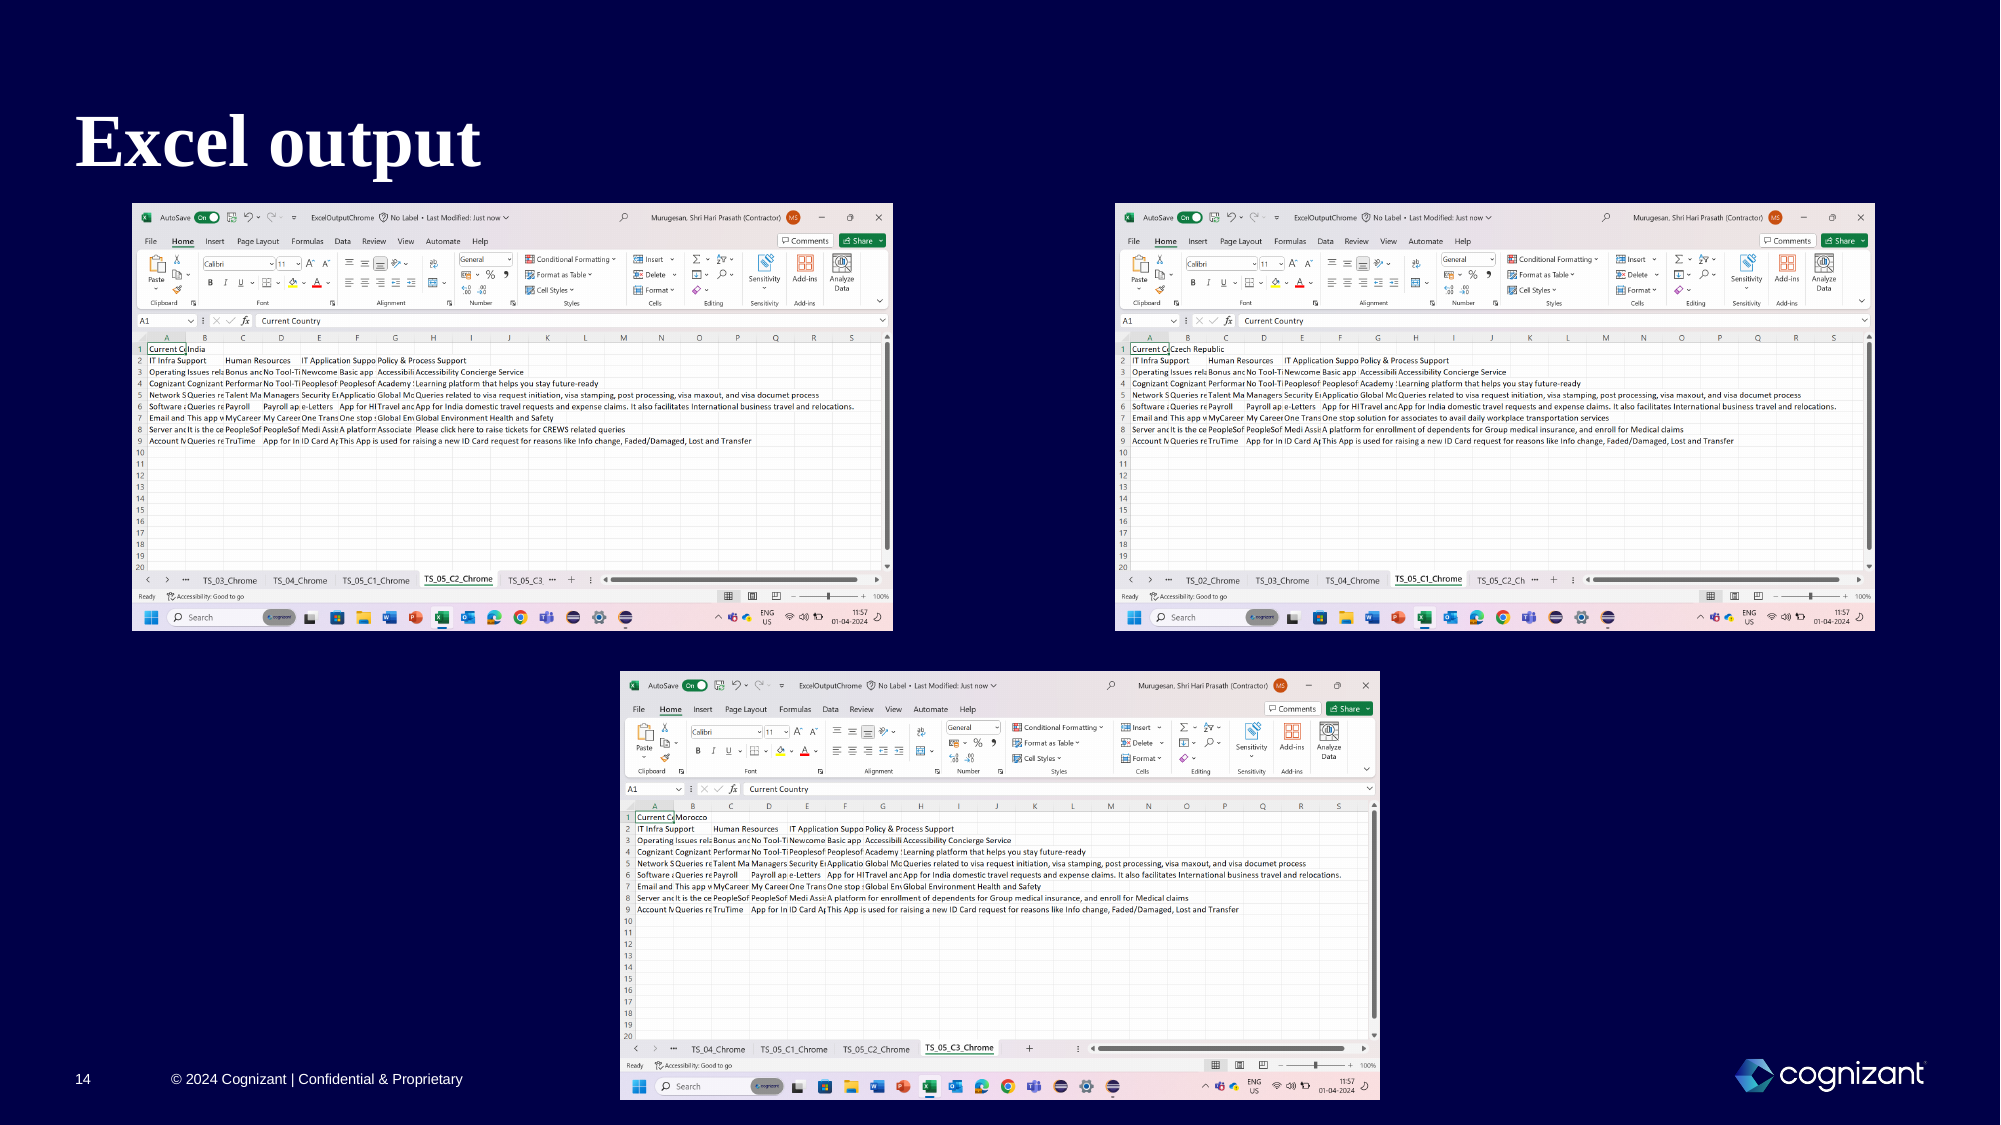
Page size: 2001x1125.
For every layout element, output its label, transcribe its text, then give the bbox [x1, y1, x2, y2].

picture [1114, 203, 1875, 631]
picture [1717, 1042, 1941, 1109]
footer © 2024 Cognizant | Confidential & Proprietary [171, 1037, 469, 1088]
picture [132, 203, 893, 631]
slide_number 14 [75, 1027, 133, 1088]
title Excel output [75, 91, 1848, 142]
picture [619, 671, 1380, 1100]
